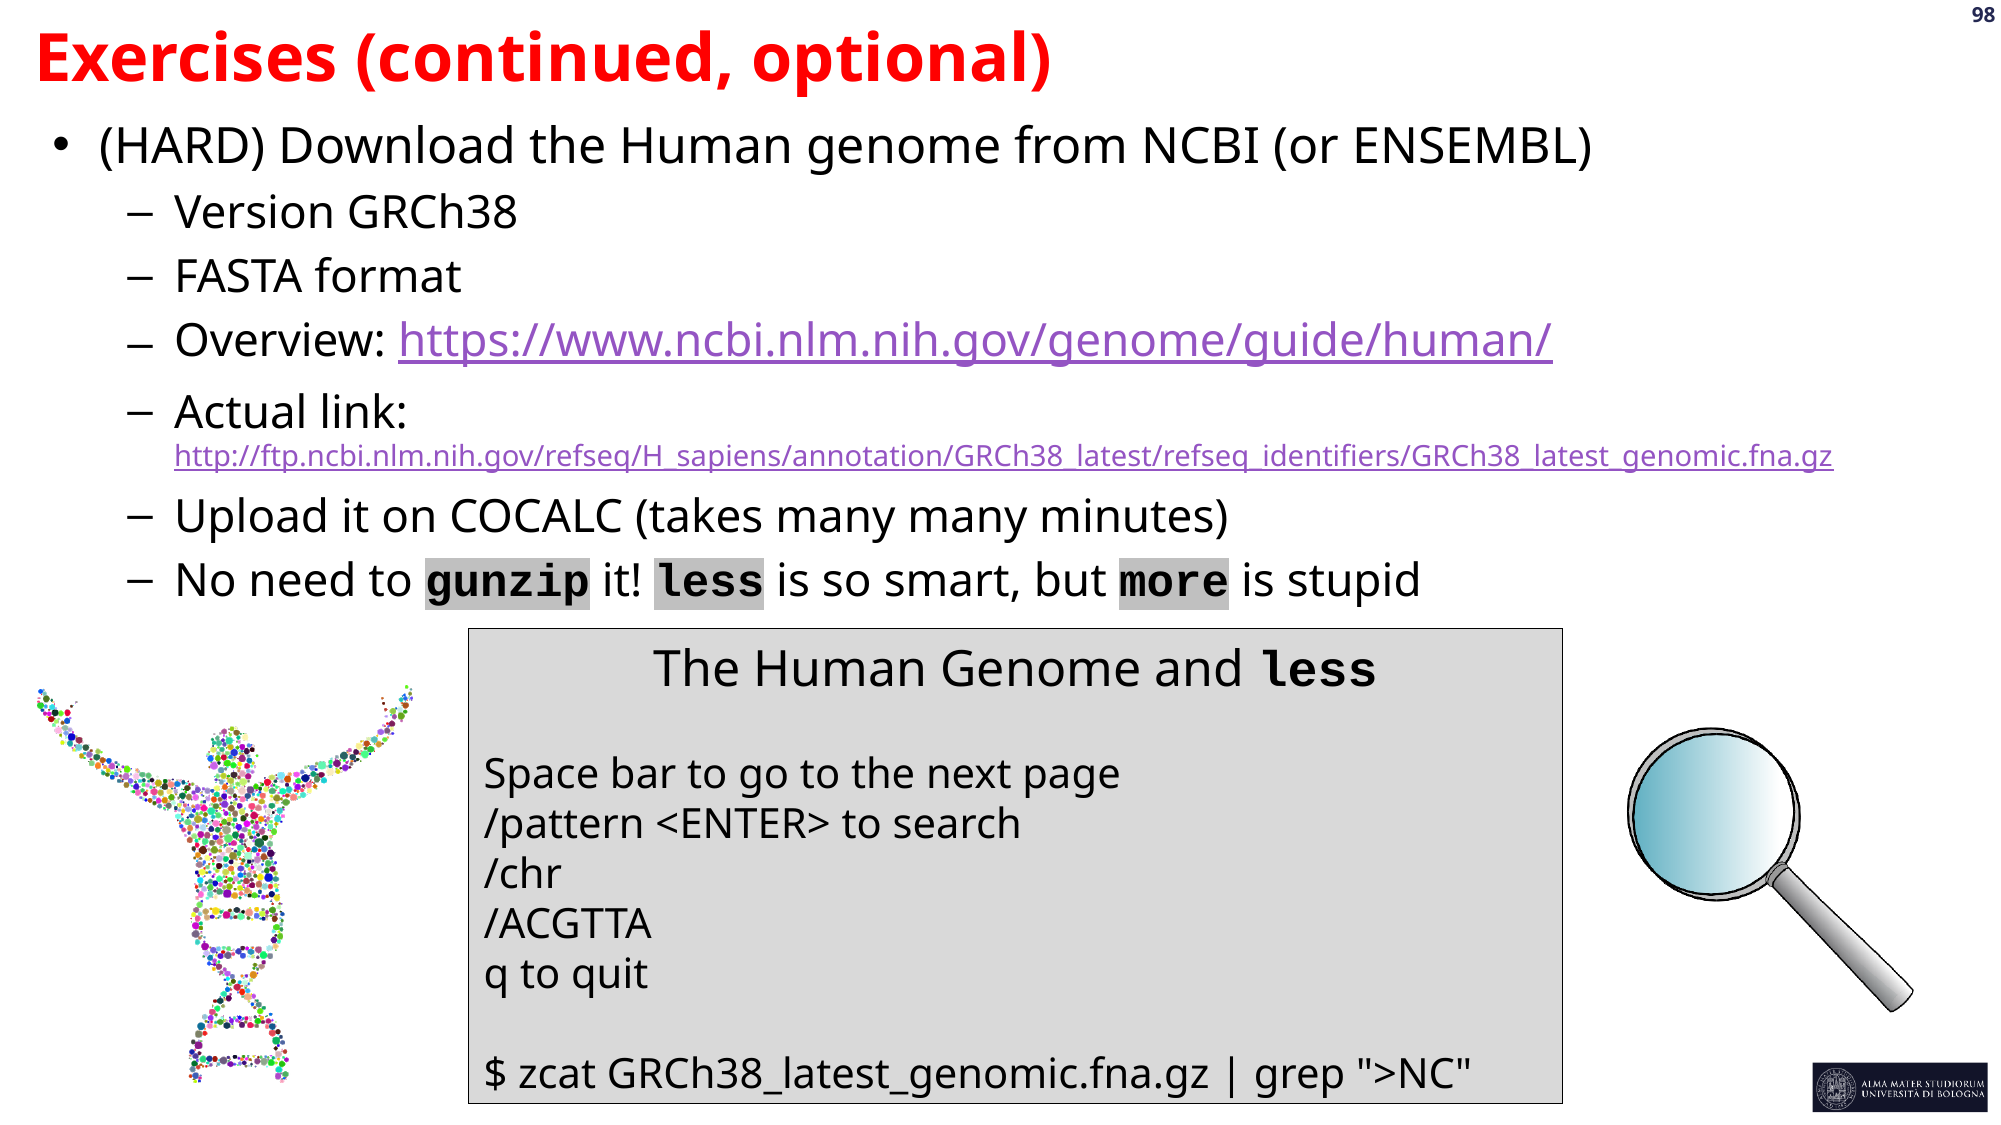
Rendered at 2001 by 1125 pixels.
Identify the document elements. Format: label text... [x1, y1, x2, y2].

picture [1624, 724, 1915, 1013]
list (HARD) Download the Human genome from NCBI (or ENSEMBL) Version GRCh38 FASTA format Overview: https://www.ncbi.nlm.nih.gov/genome/guide/human/ Actual link: http://ftp.ncbi.nlm.nih.gov/refseq/H_sapiens/annotation/GRCh38_latest/refseq_identifiers/GRCh38_latest_genomic.fna.gz Upload it on COCALC (takes many many minutes) No need to gunzip it! less is so smart, but more is stupid [37, 106, 1930, 613]
picture [1812, 1062, 1988, 1113]
text_box The Human Genome and less Space bar to go to the next page /pattern <ENTER> to search /chr /ACGTTA q to quit $ zcat GRCh38_latest_genomic.fna.gz | grep ">NC" [468, 628, 1563, 1104]
picture [37, 685, 413, 1084]
list Exercises (continued, optional) [19, 7, 1930, 102]
